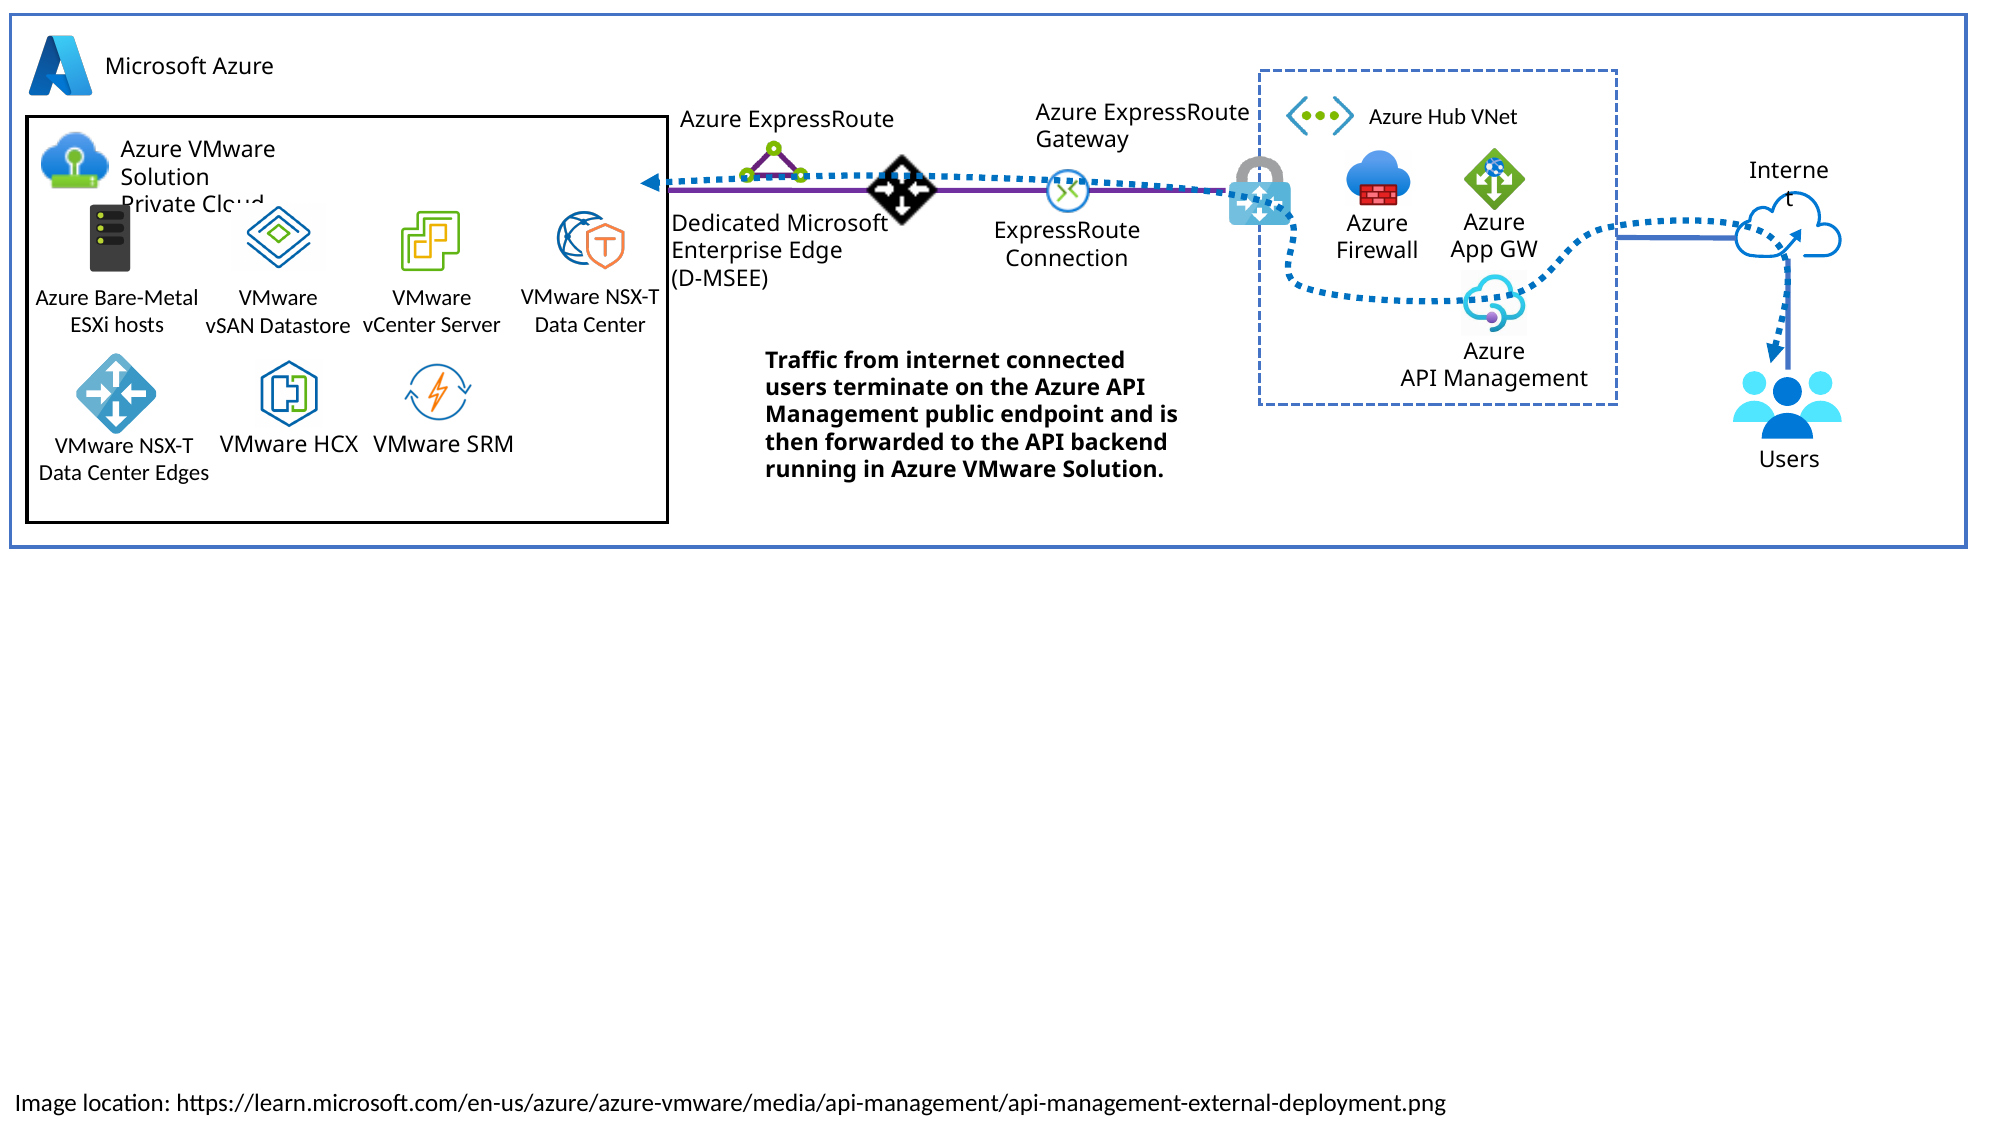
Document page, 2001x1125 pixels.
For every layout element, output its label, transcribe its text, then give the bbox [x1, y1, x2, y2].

picture [41, 127, 109, 196]
text_box Azure ExpressRoute [680, 104, 895, 133]
text_box ExpressRoute Connection [921, 229, 1184, 271]
text_box VMware HCX [219, 429, 359, 458]
text_box [640, 176, 739, 190]
picture [231, 203, 326, 271]
picture [1225, 156, 1294, 225]
picture [739, 127, 808, 190]
text_box Microsoft Azure [104, 51, 275, 80]
text_box [1259, 70, 1617, 301]
picture [404, 363, 472, 421]
text_box VMware NSX-T Data Center [520, 281, 660, 337]
picture [76, 352, 157, 434]
picture [72, 199, 148, 275]
picture [26, 31, 95, 100]
text_box Image location: https://learn.microsoft.com/en-us/azure/azure-vmware/media/api-management/api-management-external-deployment.png [0, 1079, 1685, 1125]
text_box [1527, 219, 1787, 364]
text_box [920, 191, 1461, 314]
text_box Azure ExpressRoute Gateway [1035, 97, 1251, 153]
text_box [26, 116, 668, 523]
text_box Dedicated Microsoft Enterprise Edge (D-MSEE) [671, 208, 889, 291]
text_box Azure Hub VNet [1369, 101, 1519, 130]
picture [1286, 81, 1412, 206]
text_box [1733, 191, 1843, 259]
text_box VMware SRM [373, 429, 515, 458]
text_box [1732, 370, 1842, 439]
text_box [940, 175, 1045, 190]
text_box VMware vCenter Server [362, 282, 502, 338]
text_box Azure API Management [1400, 336, 1589, 392]
text_box [808, 174, 865, 190]
text_box Azure Bare-Metal ESXi hosts [35, 282, 199, 338]
text_box [10, 14, 1966, 548]
text_box [1259, 283, 1617, 405]
picture [255, 359, 324, 428]
text_box [1091, 180, 1199, 190]
text_box Internet [1749, 155, 1830, 191]
picture [556, 205, 625, 273]
picture [1045, 168, 1091, 214]
text_box [687, 191, 865, 220]
text_box Azure Firewall [1336, 208, 1419, 264]
text_box VMware NSX-T Data Center Edges [38, 430, 210, 486]
picture [865, 153, 940, 228]
text_box Users [1749, 444, 1830, 472]
text_box Azure App GW [1450, 210, 1539, 263]
text_box Traffic from internet connected users terminate on the Azure API Management public endpoint and is then forwarded to the API backend running in Azure VMware Solution. [765, 345, 1188, 483]
picture [1461, 270, 1527, 336]
text_box VMware vSAN Datastore [205, 282, 352, 338]
picture [1436, 148, 1553, 210]
picture [739, 191, 808, 196]
picture [386, 209, 475, 273]
